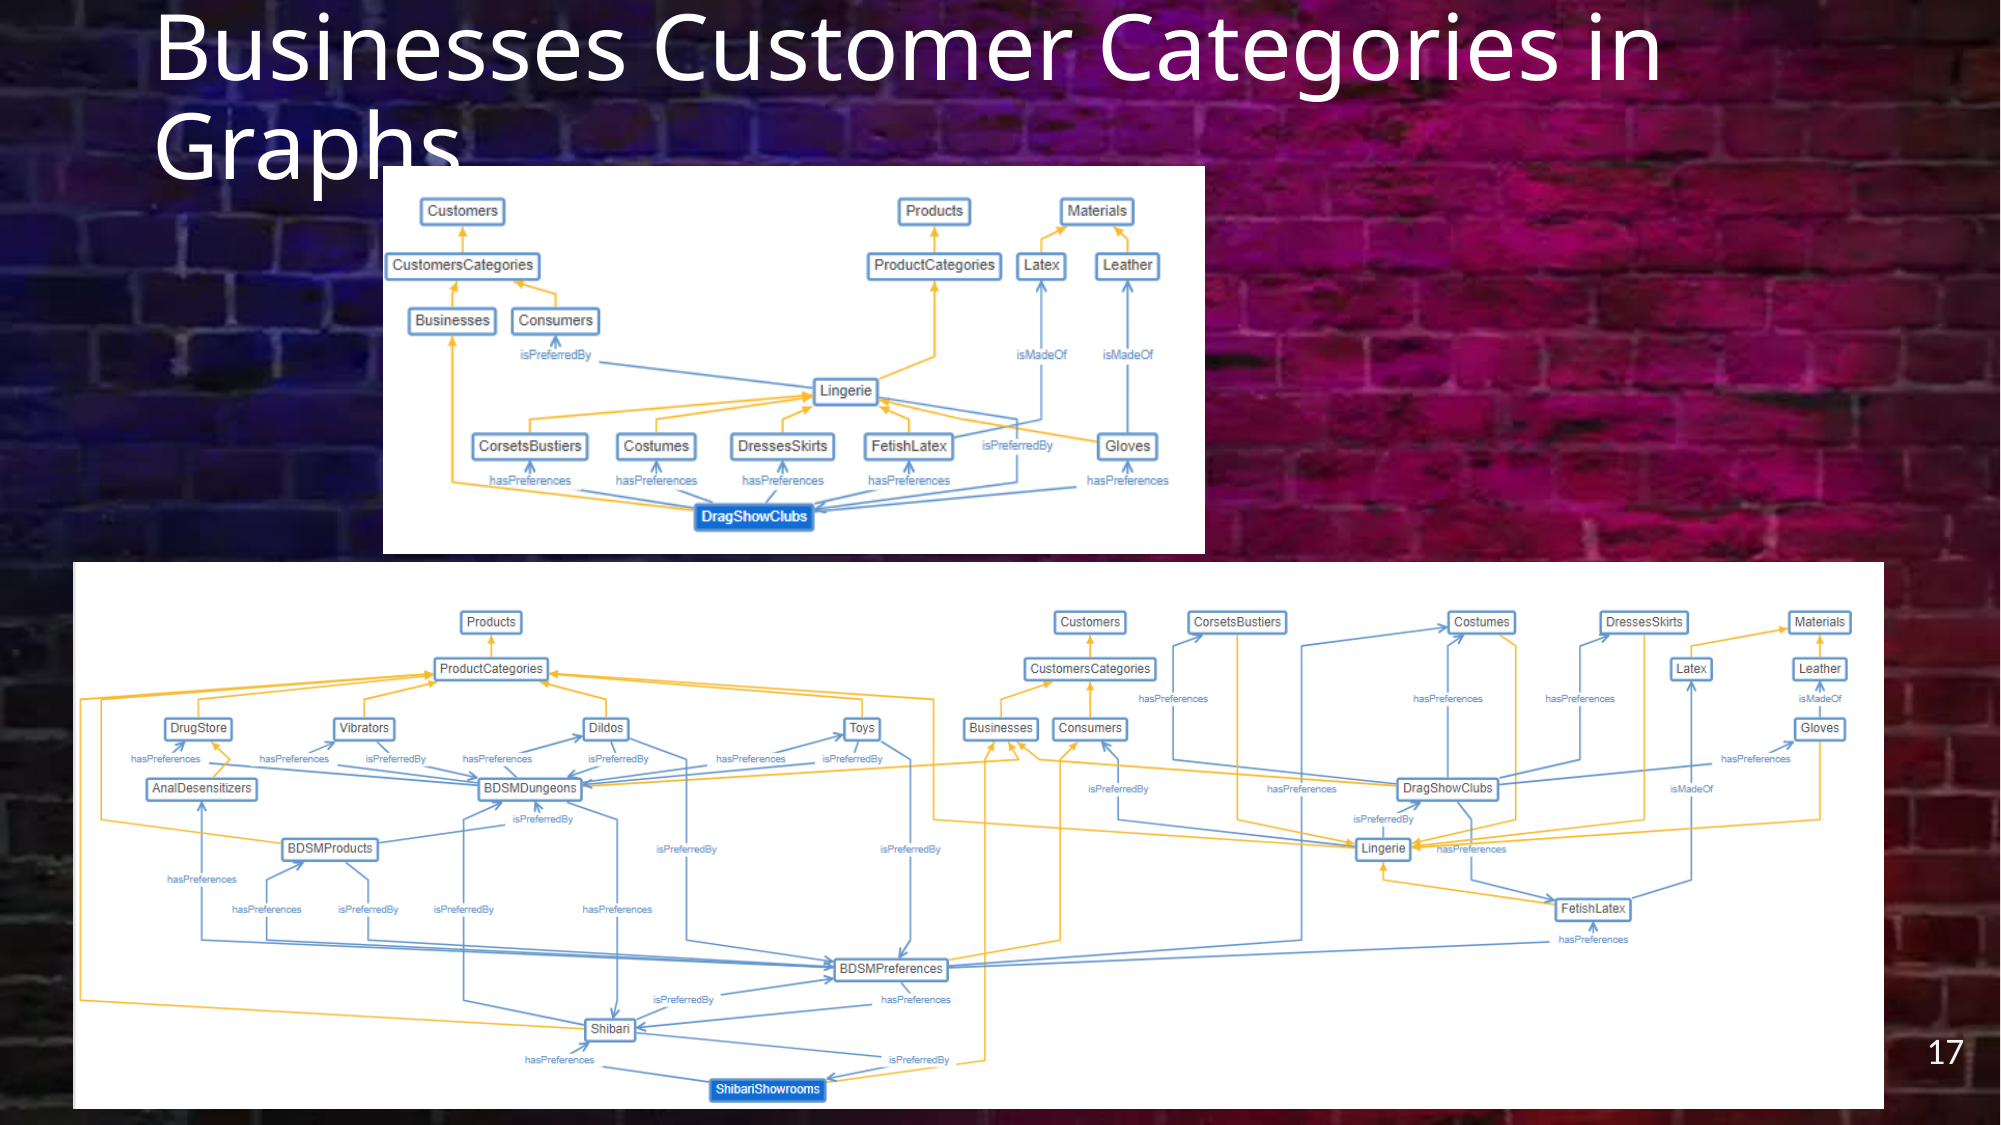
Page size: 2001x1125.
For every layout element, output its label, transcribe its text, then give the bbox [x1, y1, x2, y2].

text_box 17 [1911, 1019, 1985, 1080]
picture [0, 0, 2001, 1125]
text_box Businesses Customer Categories in Graphs [137, 0, 1863, 209]
